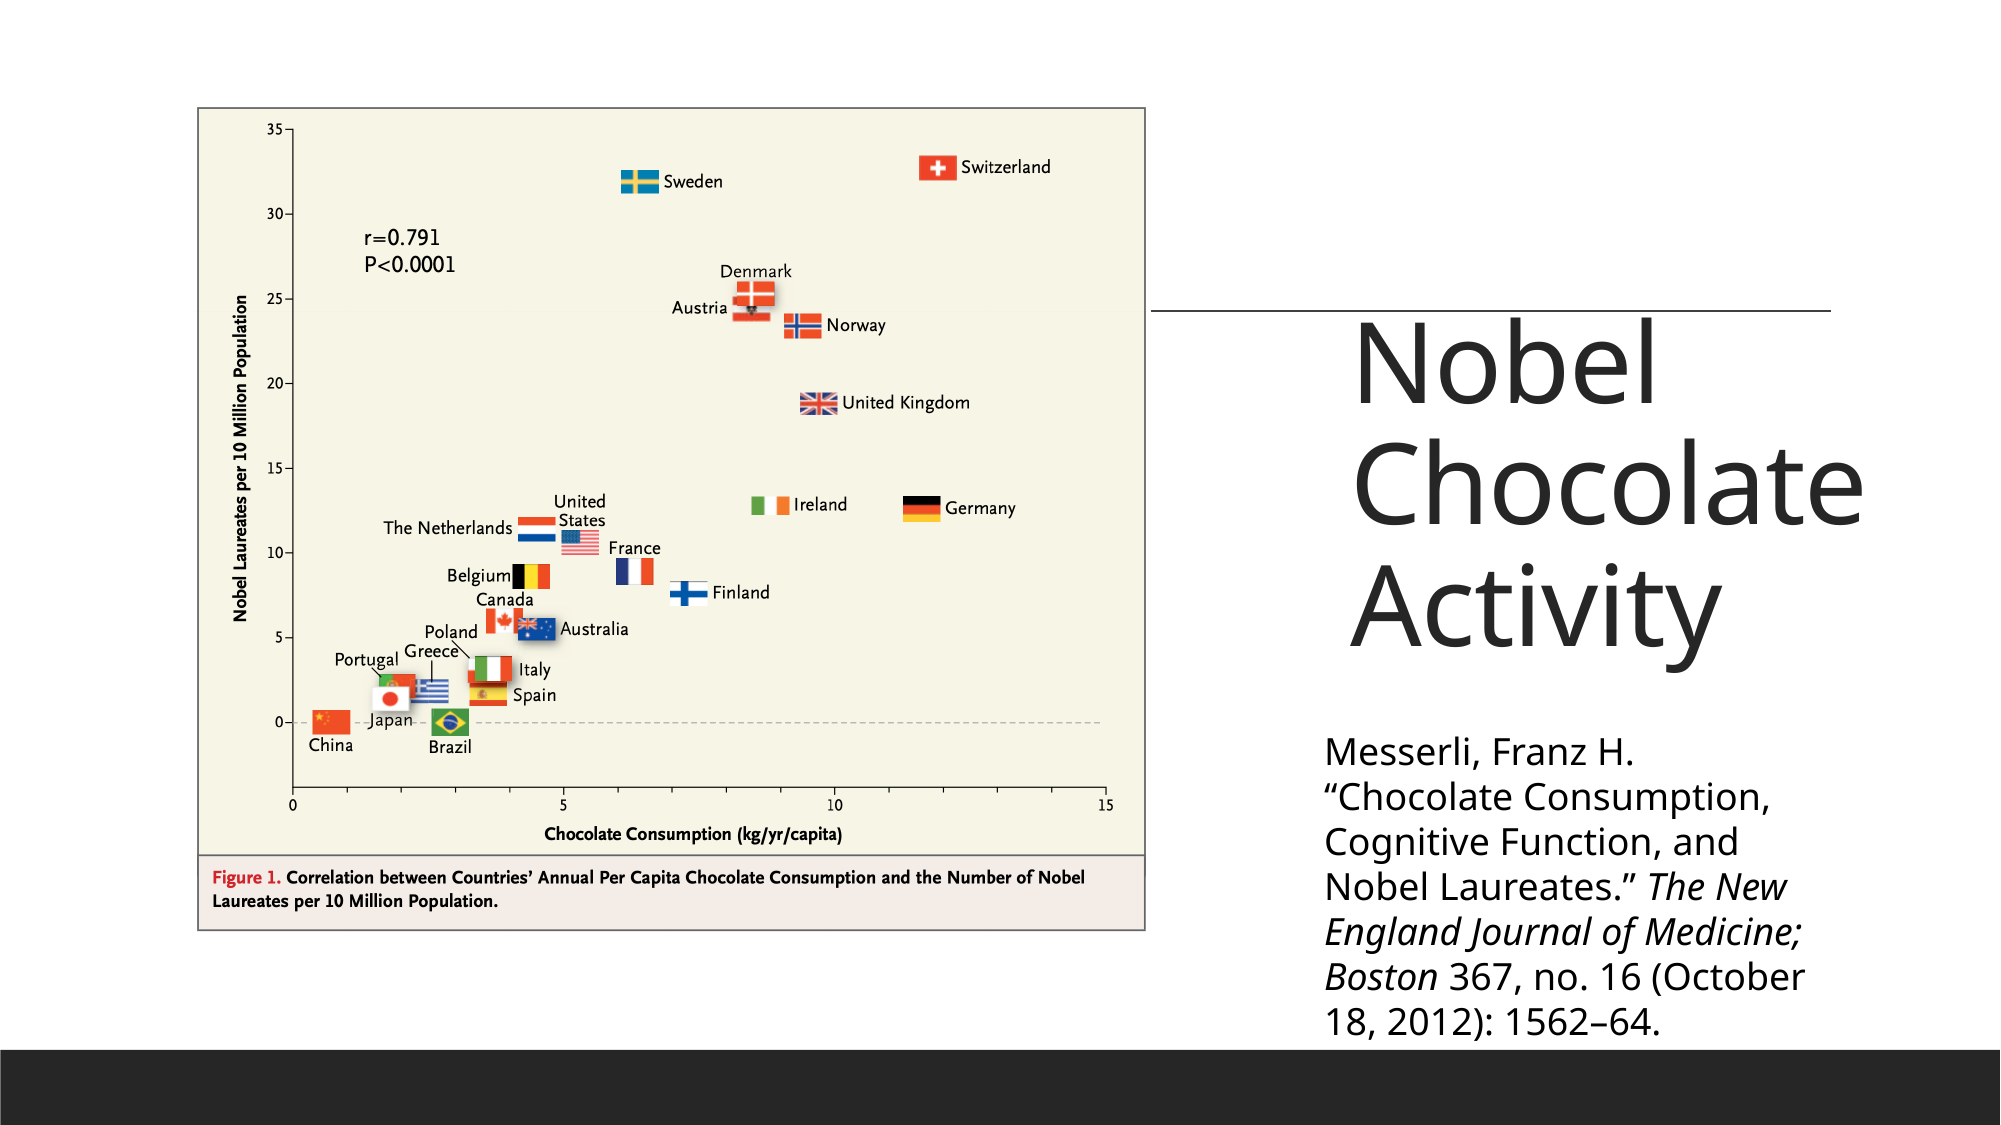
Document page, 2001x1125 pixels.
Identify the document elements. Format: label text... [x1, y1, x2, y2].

title Nobel Chocolate Activity [1335, 104, 1894, 679]
text_box Messerli, Franz H. “Chocolate Consumption, Cognitive Function, and Nobel Laureates.” The New England Journal of Medicine; Boston 367, no. 16 (October 18, 2012): 1562–64. [1309, 720, 1841, 1050]
picture [191, 104, 1151, 935]
